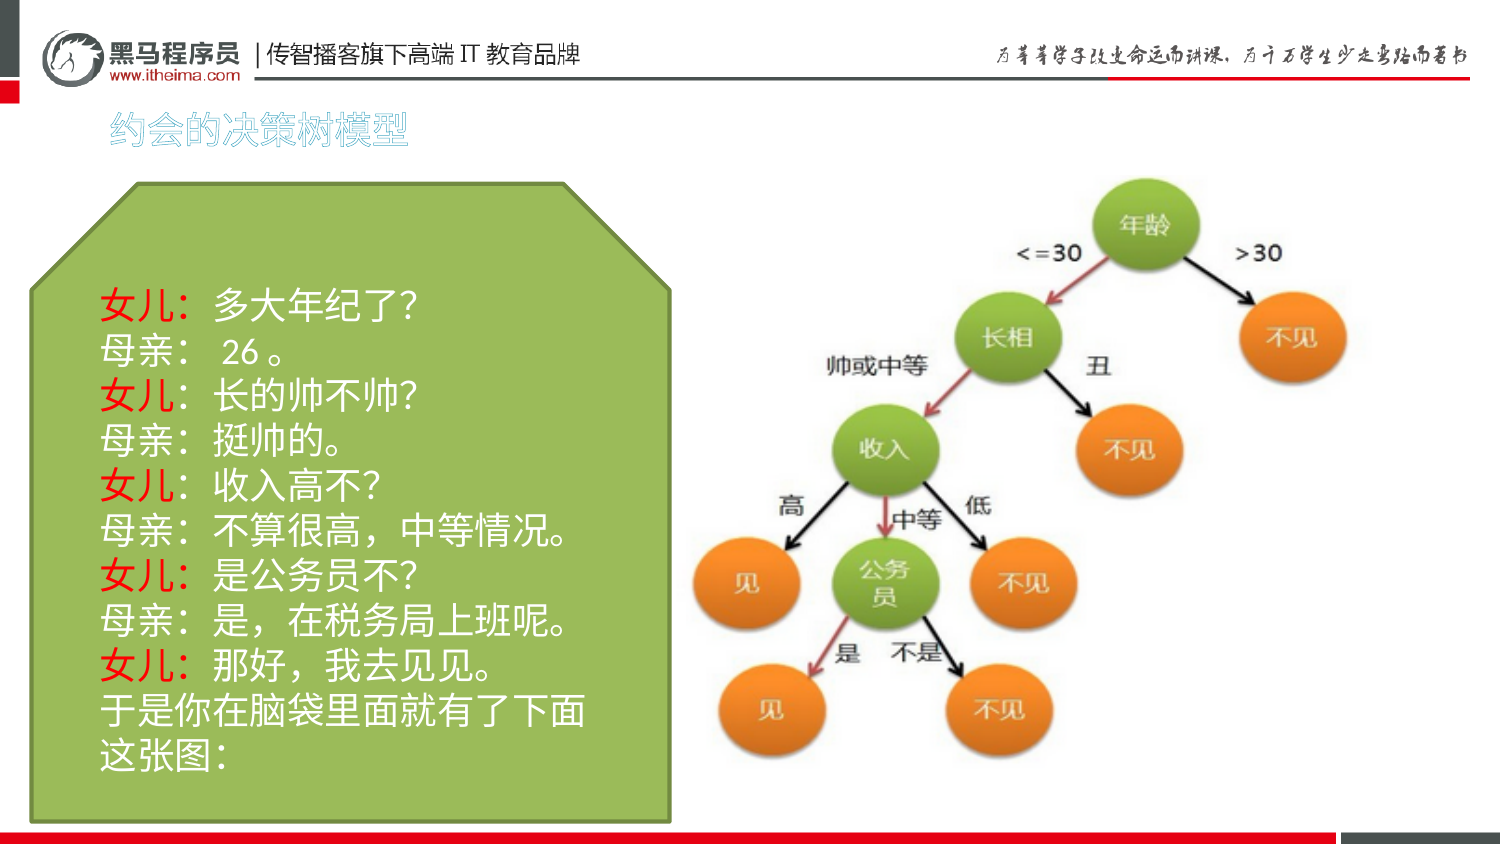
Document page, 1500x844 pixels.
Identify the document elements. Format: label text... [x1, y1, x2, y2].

text_box 约会的决策树模型 [94, 98, 1304, 159]
picture [0, 0, 1500, 844]
text_box 女儿：多大年纪了？ 母亲：26。 女儿：长的帅不帅？ 母亲：挺帅的。 女儿：收入高不？ 母亲：不算很高，中等情况。 女儿：是公务员不？ 母亲：是，在税务局上班呢。 女儿：那好，我去见见。 于是你在脑袋里面就有了下面这张图： [29, 181, 672, 824]
